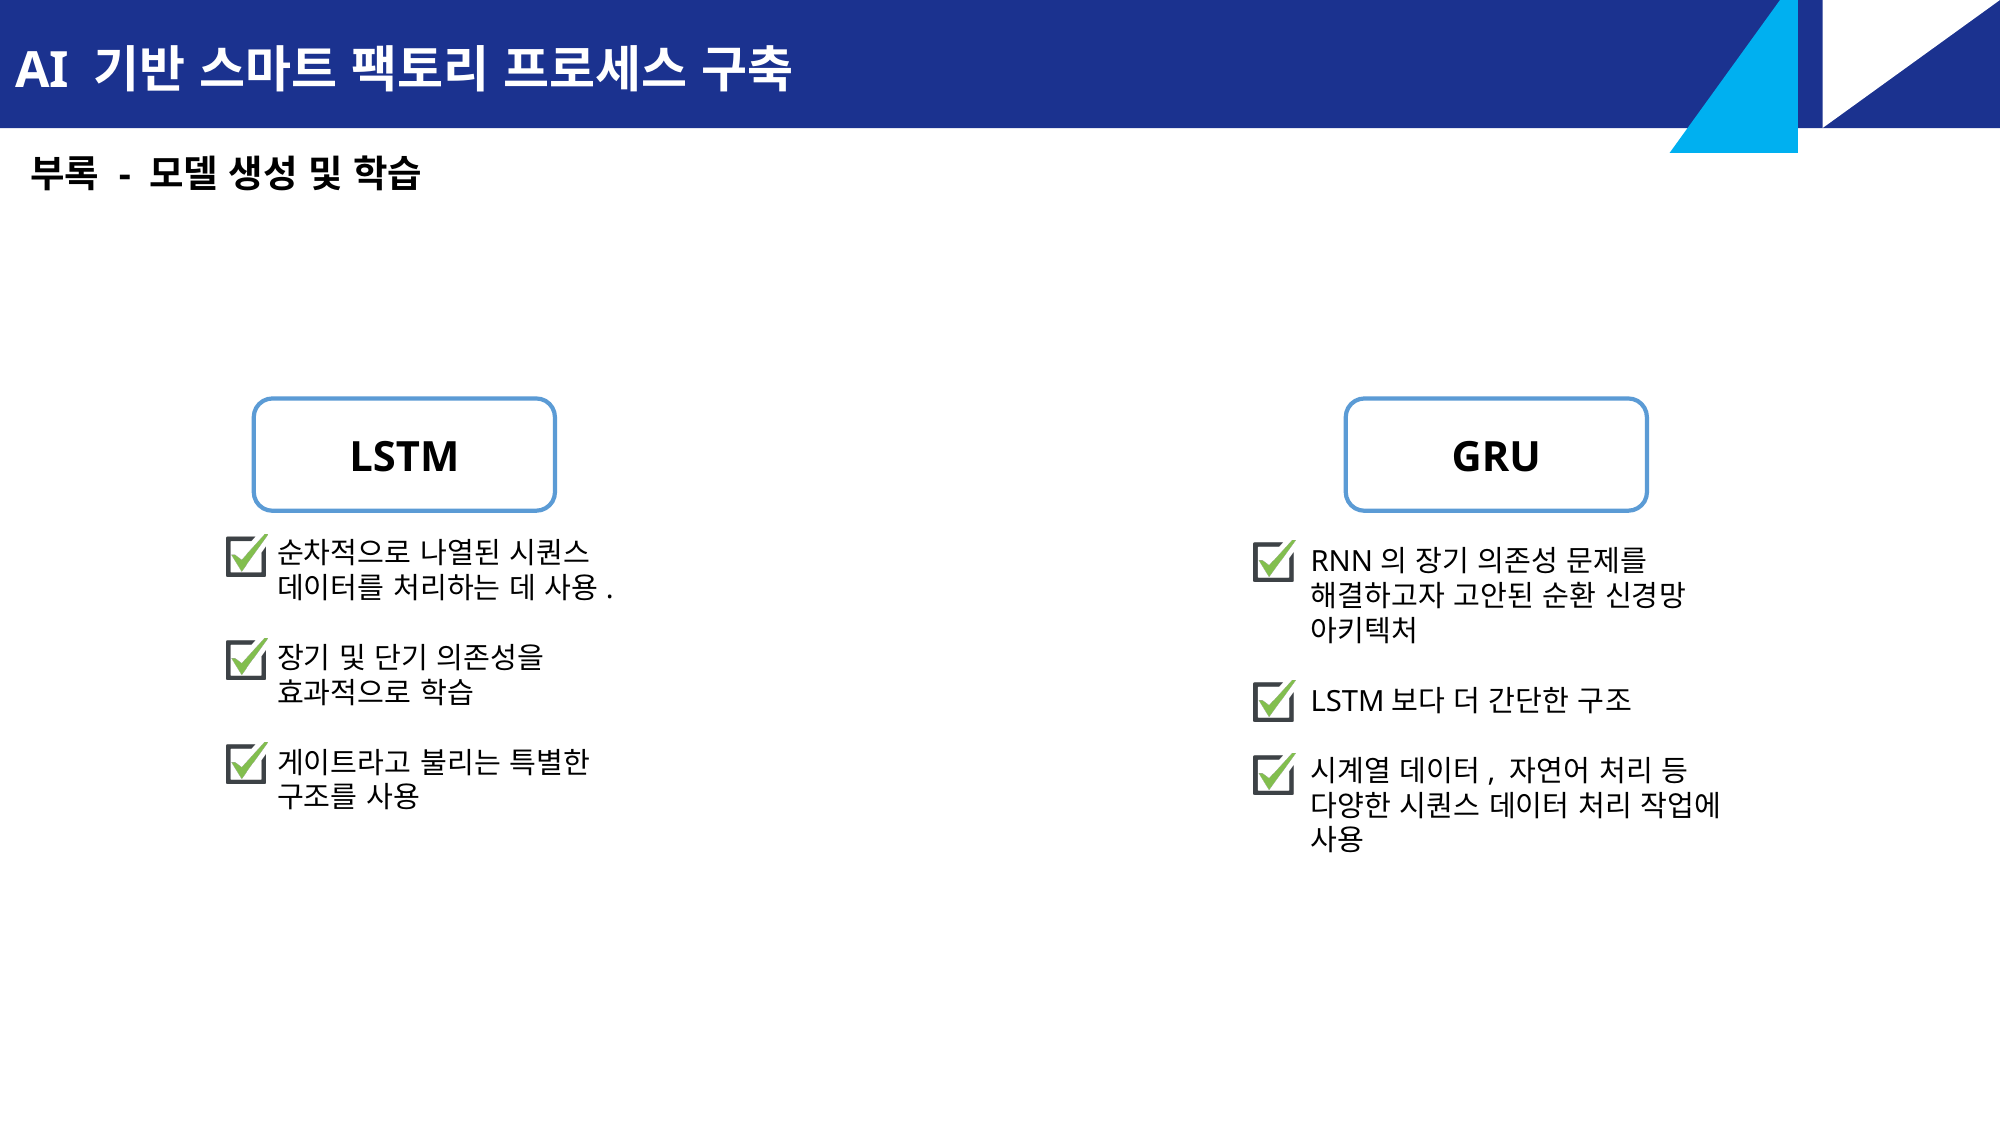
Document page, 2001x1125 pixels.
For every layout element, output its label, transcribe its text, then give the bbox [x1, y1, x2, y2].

text_box LSTM [251, 396, 558, 513]
picture [225, 638, 268, 680]
text_box 부록 - 모델 생성 및 학습 [15, 142, 622, 203]
picture [226, 534, 269, 577]
text_box GRU [1343, 396, 1650, 513]
picture [1253, 753, 1296, 796]
picture [226, 741, 269, 784]
text_box 순차적으로 나열된 시퀀스 데이터를 처리하는 데 사용. 장기 및 단기 의존성을 효과적으로 학습 게이트라고 불리는 특별한 구조를 사용 [262, 526, 655, 822]
text_box AI 기반 스마트 팩토리 프로세스 구축 [0, 0, 1642, 129]
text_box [1644, 0, 2000, 129]
text_box RNN의 장기 의존성 문제를 해결하고자 고안된 순환 신경망 아키텍처 LSTM보다 더 간단한 구조 시계열 데이터, 자연어 처리 등 다양한 시퀀스 데이터 처리 작업에 사용 [1295, 534, 1779, 865]
picture [1253, 680, 1296, 723]
picture [1253, 540, 1296, 582]
